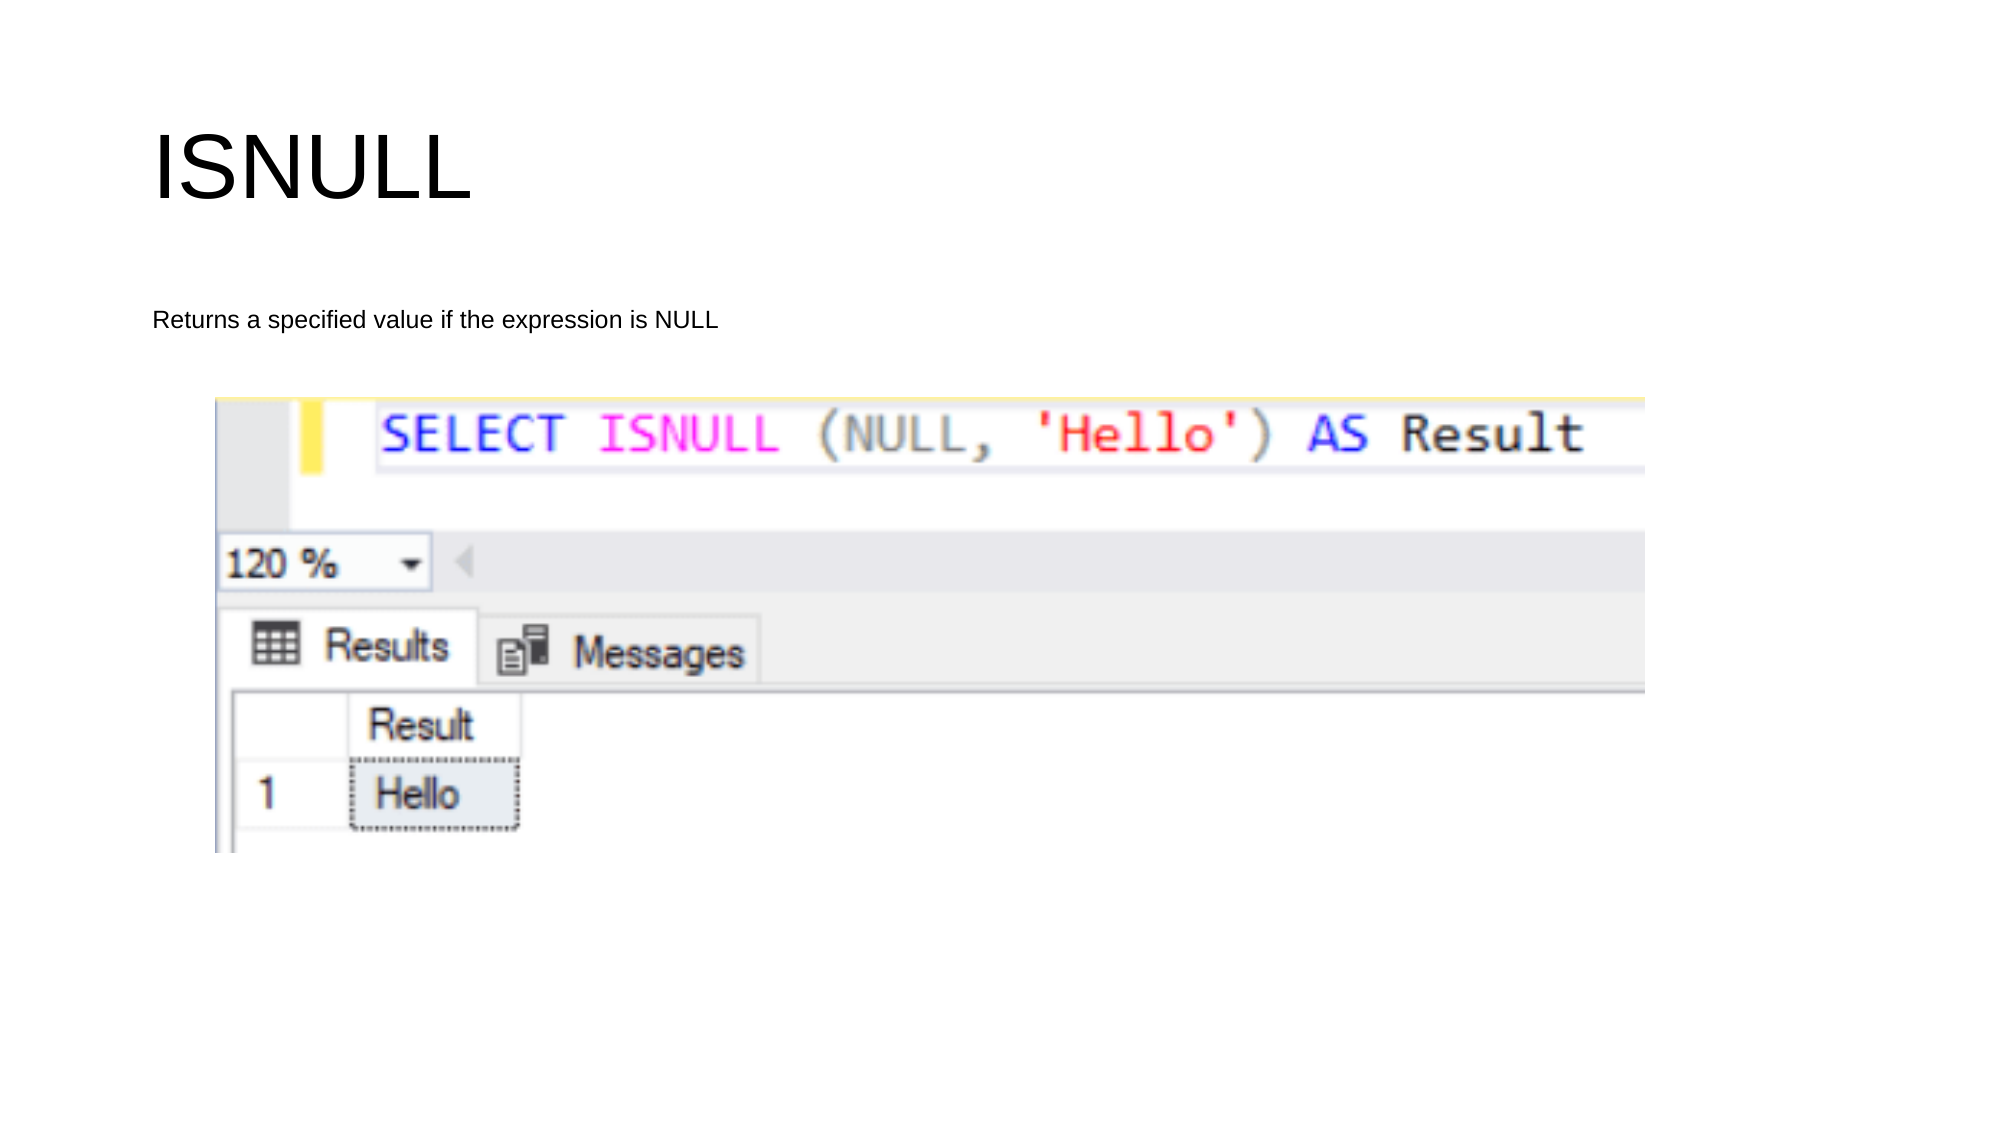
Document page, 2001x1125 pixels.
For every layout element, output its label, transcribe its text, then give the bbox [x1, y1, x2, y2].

title ISNULL [137, 59, 1863, 278]
list Returns a specified value if the expression is NULL [137, 299, 1863, 1014]
picture [215, 397, 1645, 853]
